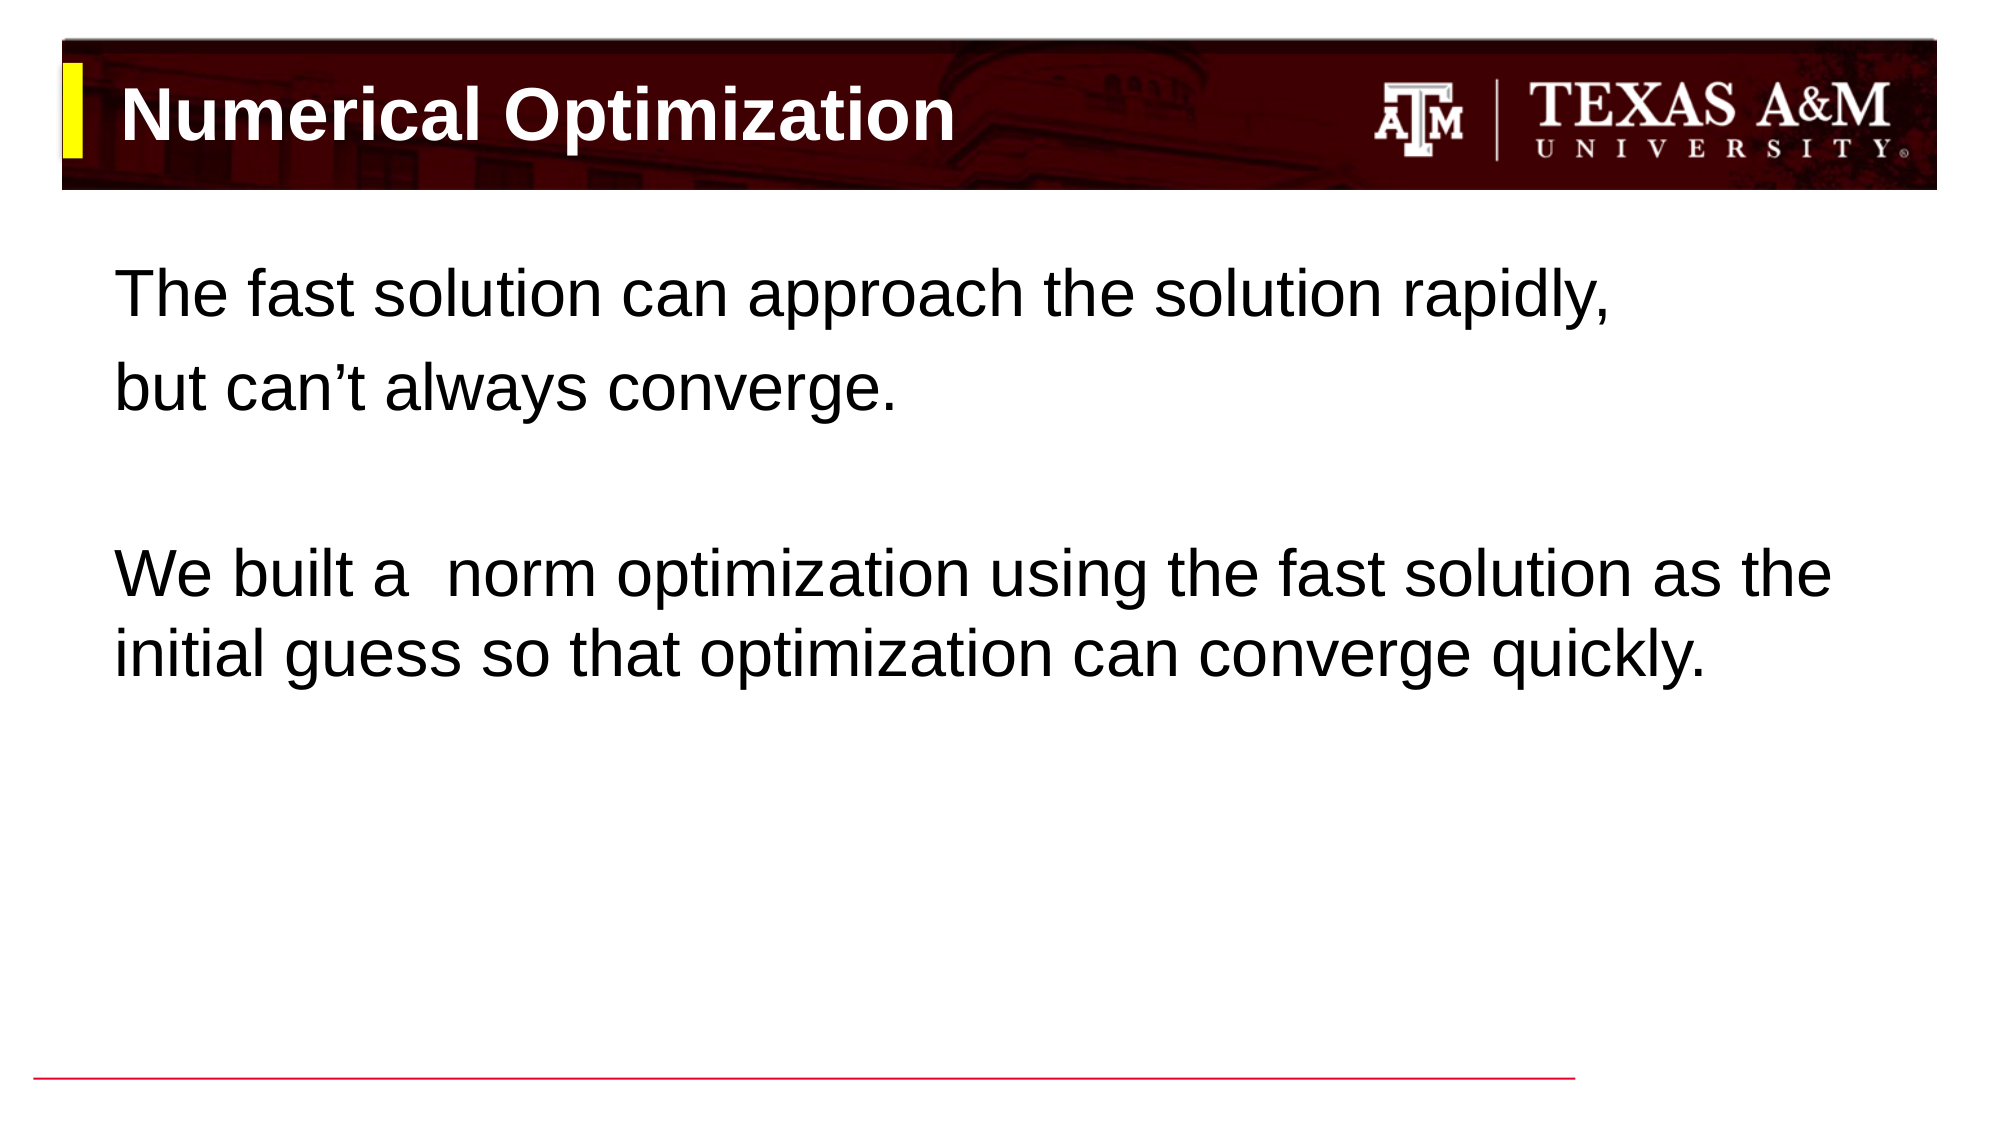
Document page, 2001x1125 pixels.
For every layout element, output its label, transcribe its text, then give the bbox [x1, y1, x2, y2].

picture [62, 37, 105, 190]
picture [1367, 37, 1937, 190]
title Numerical Optimization [105, 16, 1367, 205]
